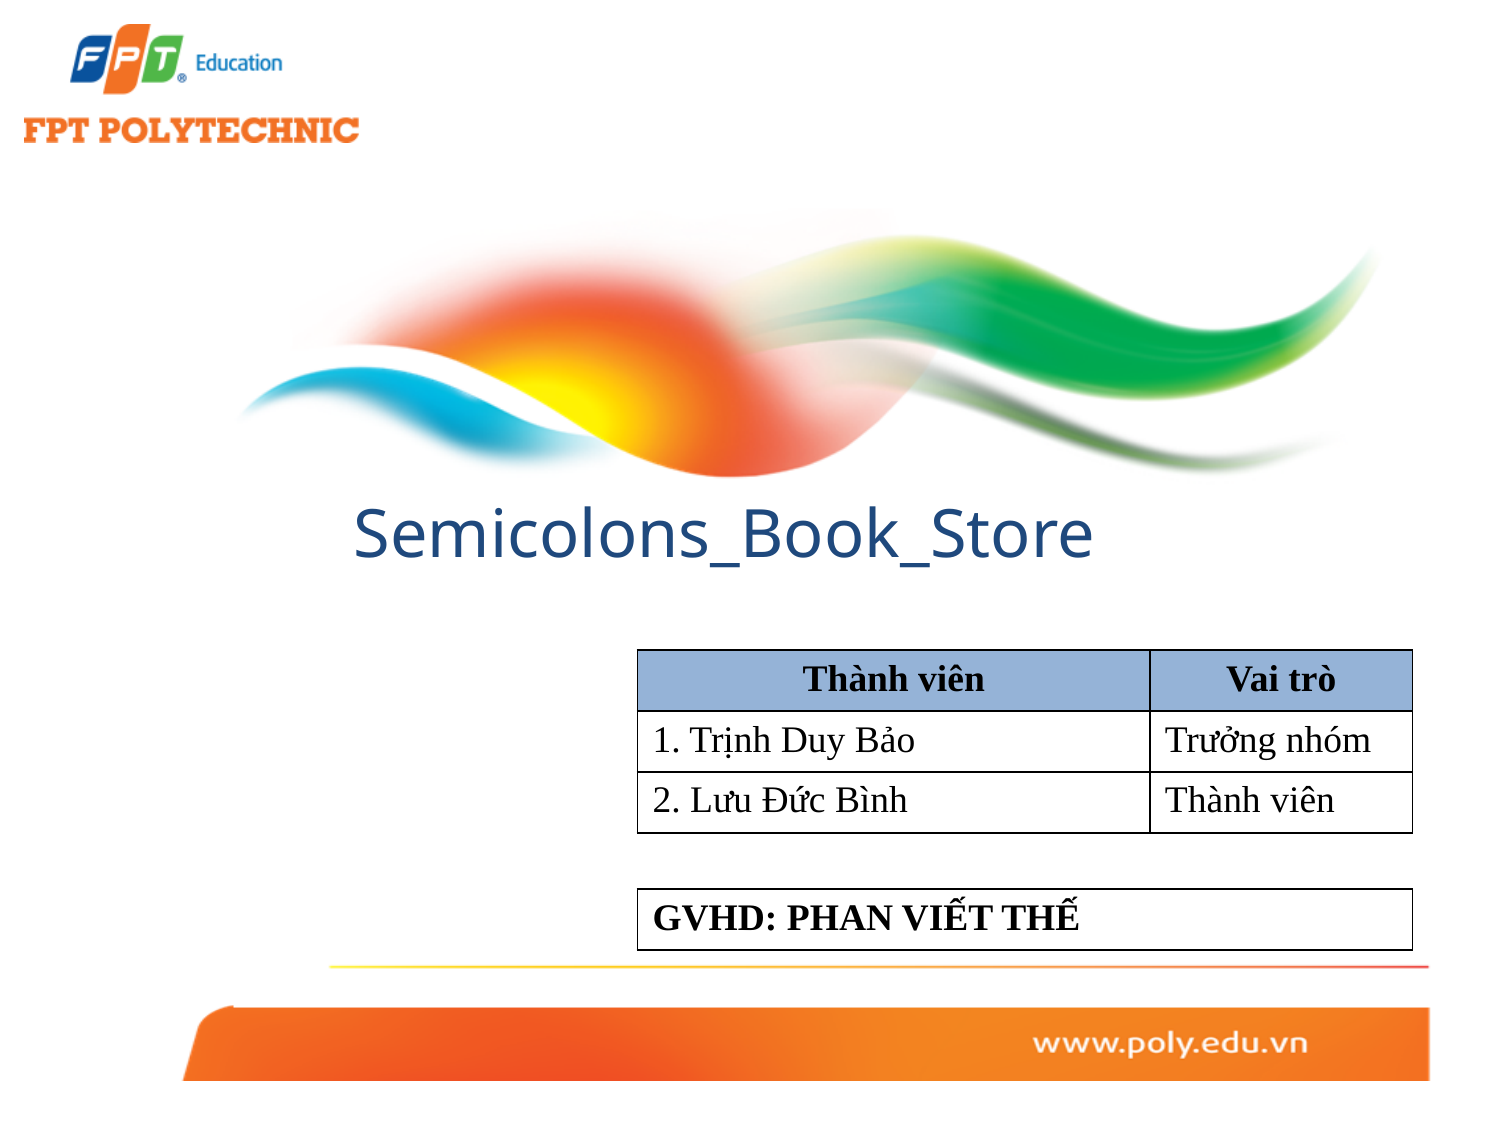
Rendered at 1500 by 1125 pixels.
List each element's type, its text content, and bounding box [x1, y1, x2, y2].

title Semicolons_Book_Store [87, 410, 1363, 652]
picture [24, 24, 1435, 607]
table_cell Thành viên [1151, 773, 1412, 832]
table_header Vai trò [1151, 651, 1412, 710]
table_cell Trưởng nhóm [1151, 712, 1412, 771]
table_header GVHD: PHAN VIẾT THẾ [638, 890, 1412, 949]
table_header Thành viên [638, 651, 1149, 710]
table_cell 1. Trịnh Duy Bảo [638, 712, 1149, 771]
picture [129, 949, 1435, 1081]
table_cell 2. Lưu Đức Bình [638, 773, 1149, 832]
